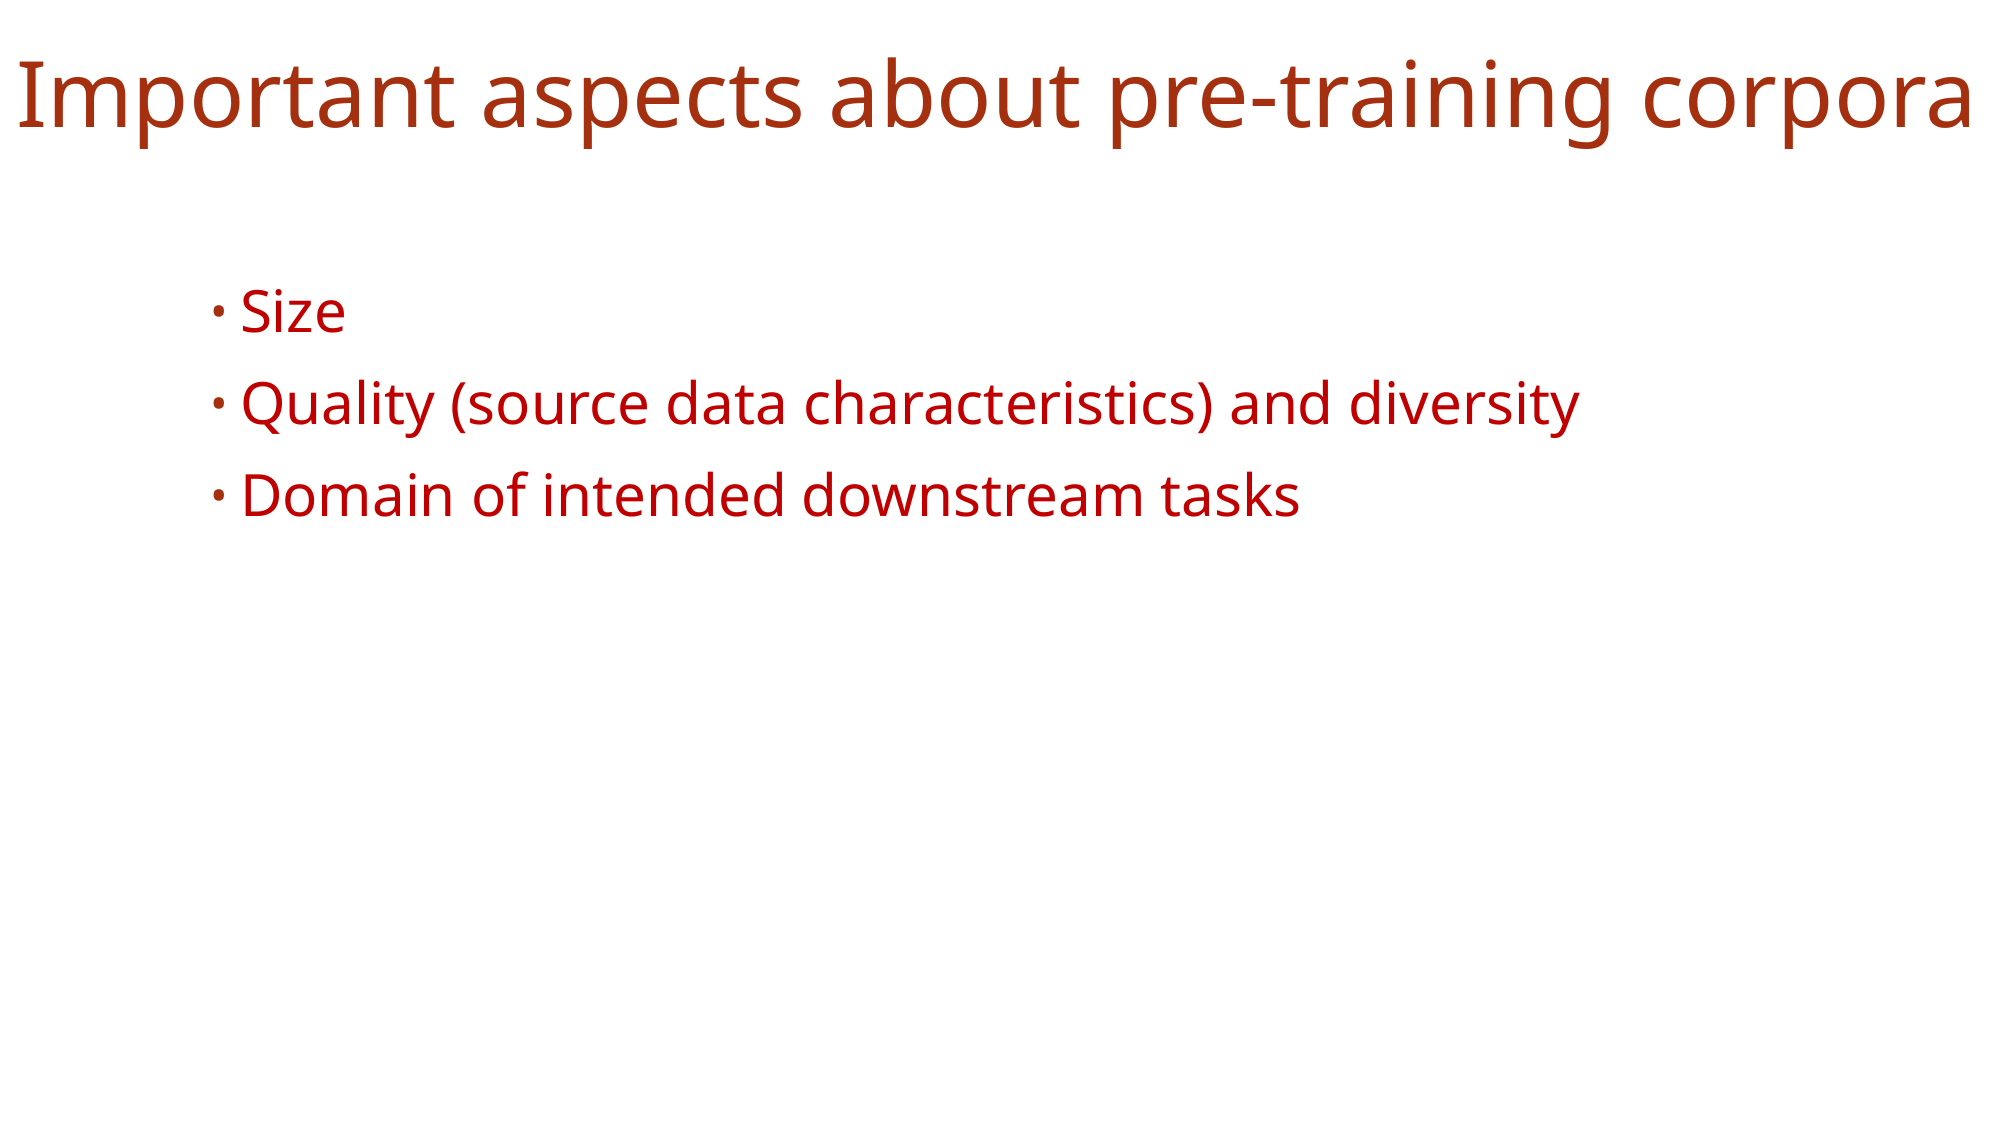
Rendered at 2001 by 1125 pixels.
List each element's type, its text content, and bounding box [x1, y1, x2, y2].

title Important aspects about pre-training corpora [1, 0, 2000, 196]
list Size Quality (source data characteristics) and diversity Domain of intended downstream tasks [187, 274, 1807, 1000]
